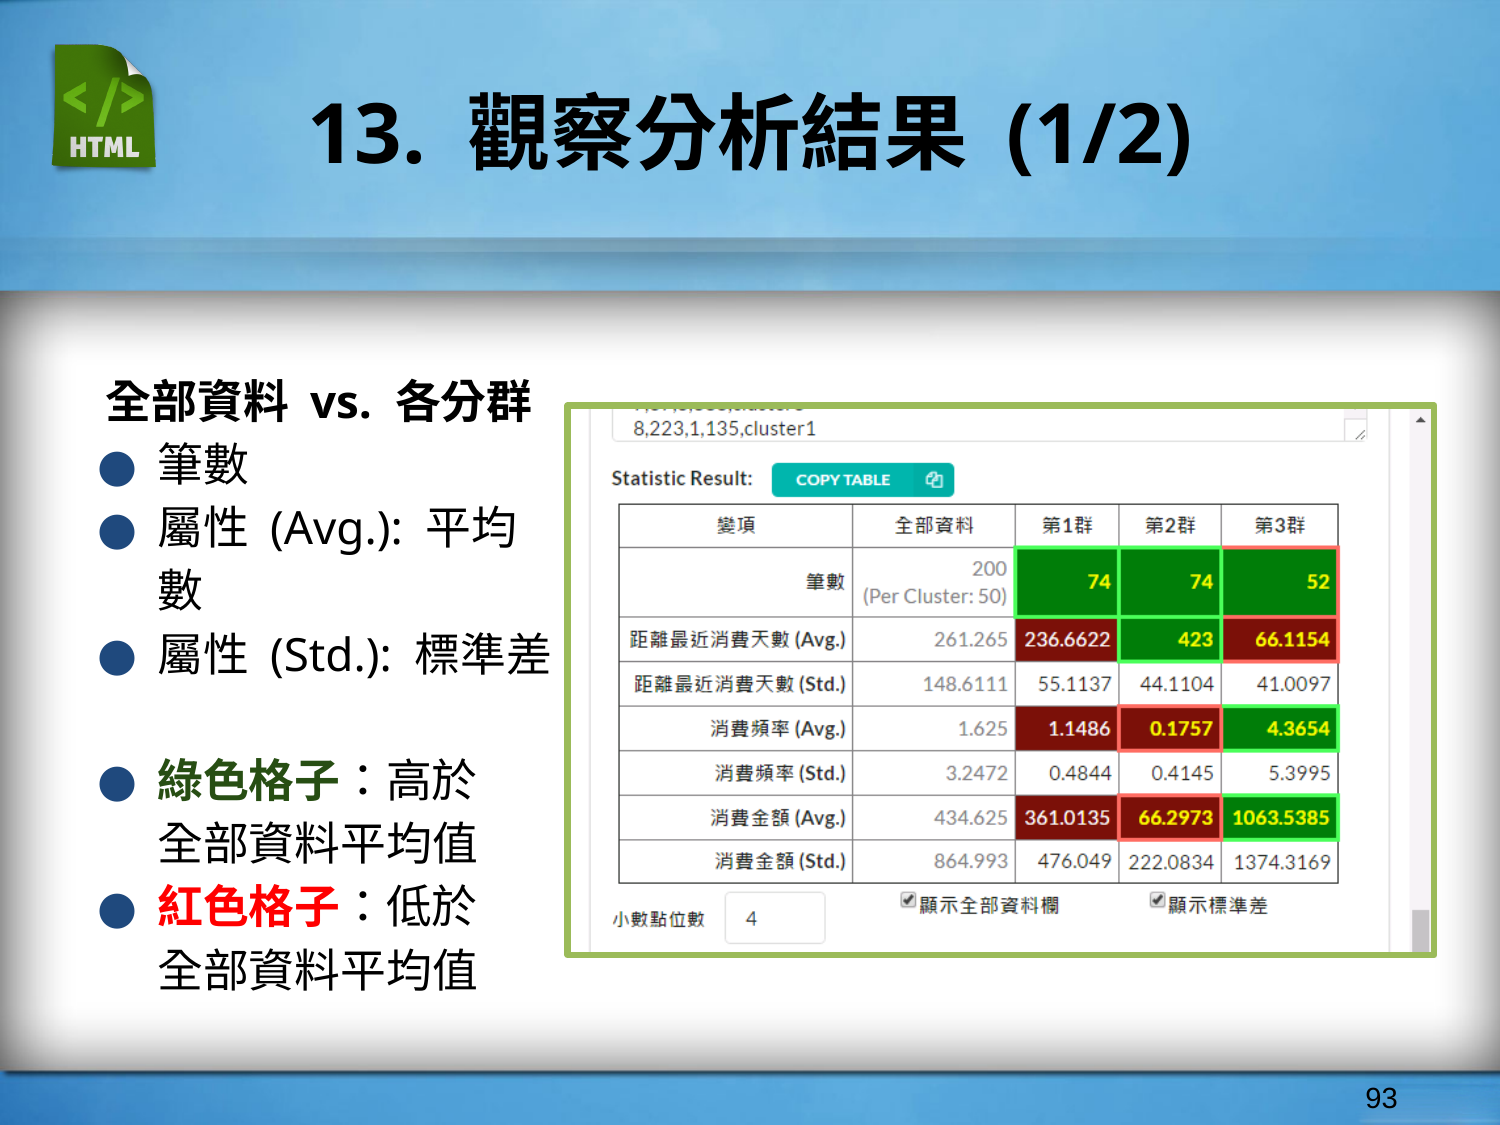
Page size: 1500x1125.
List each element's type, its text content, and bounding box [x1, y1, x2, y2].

title 13. 觀察分析結果 (1/2) [78, 27, 1422, 232]
picture [0, 0, 1500, 1125]
slide_number ‹#› [1350, 1074, 1488, 1118]
list 全部資料 vs. 各分群 筆數 屬性 (Avg.): 平均數 屬性 (Std.): 標準差 綠色格子：高於 全部資料平均值 紅色格子：低於 全部資料平均值 [67, 293, 571, 1067]
